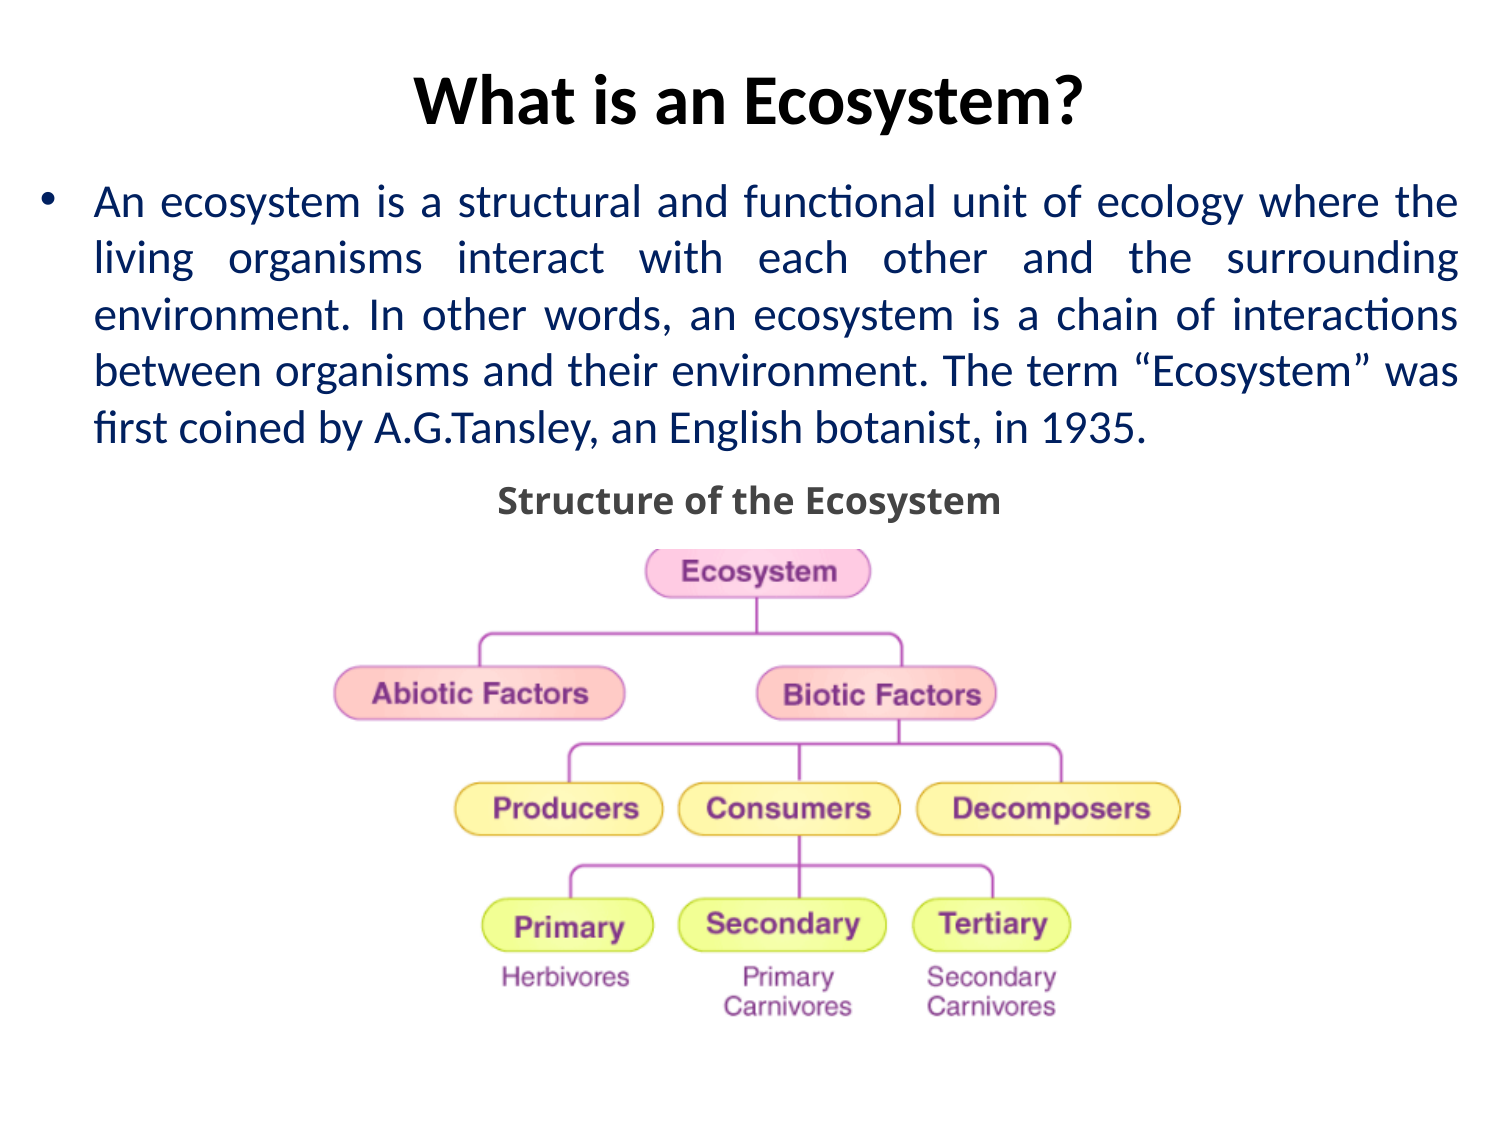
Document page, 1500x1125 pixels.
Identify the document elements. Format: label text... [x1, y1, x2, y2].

list An ecosystem is a structural and functional unit of ecology where the living organisms interact with each other and the surrounding environment. In other words, an ecosystem is a chain of interactions between organisms and their environment. The term “Ecosystem” was first coined by A.G.Tansley, an English botanist, in 1935. [24, 162, 1475, 500]
text_box Structure of the Ecosystem [482, 469, 1018, 530]
picture [324, 549, 1240, 1054]
title What is an Ecosystem? [75, 45, 1425, 162]
